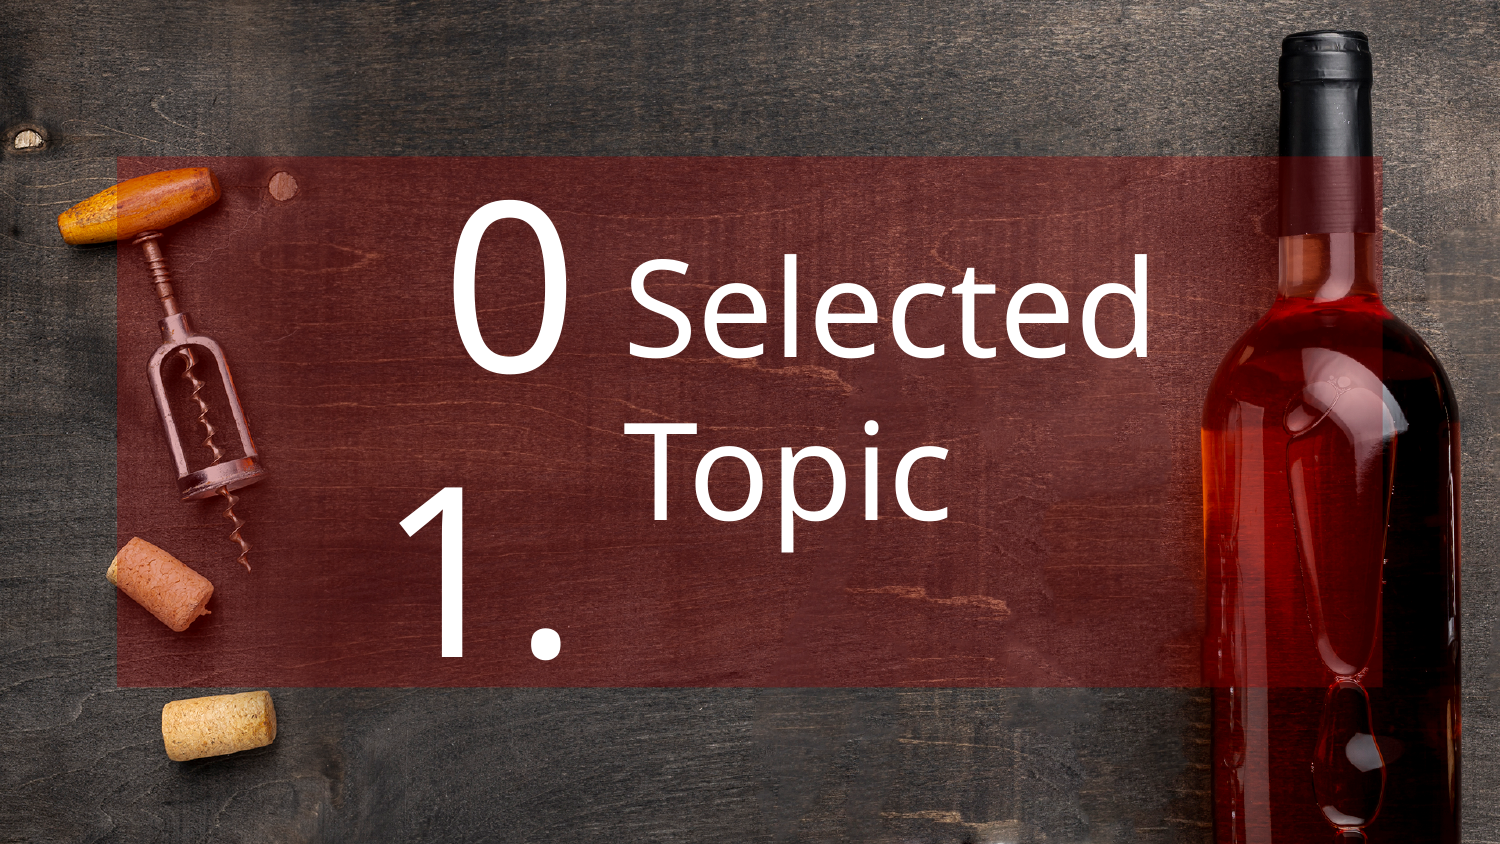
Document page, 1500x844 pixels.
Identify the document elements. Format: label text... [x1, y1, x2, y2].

title Selected Topic [608, 315, 1324, 454]
title 01. [292, 301, 594, 538]
picture [0, 0, 1500, 844]
